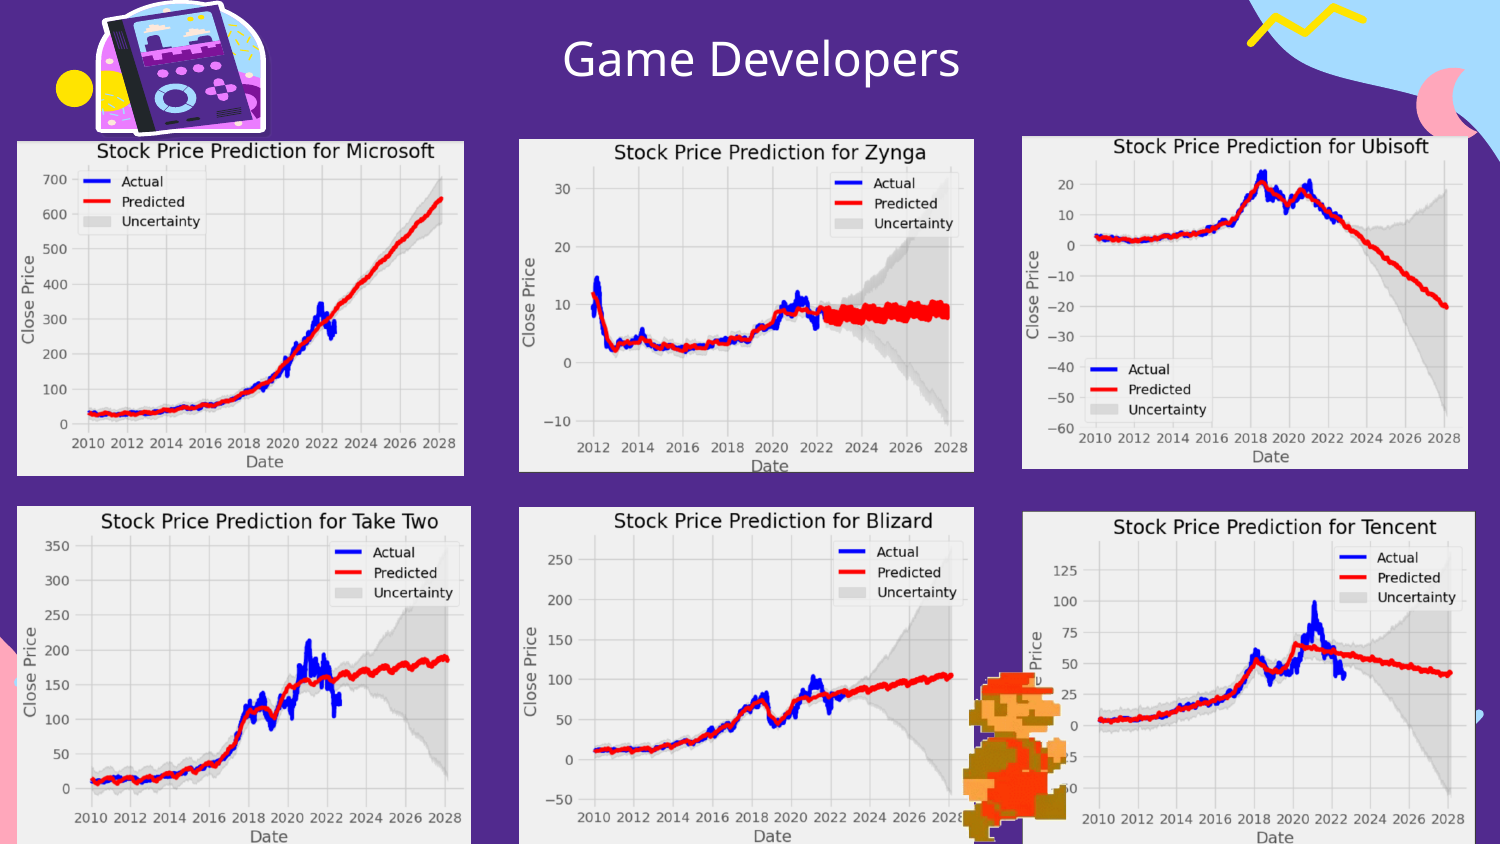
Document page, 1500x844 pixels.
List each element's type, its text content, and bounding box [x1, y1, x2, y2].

picture [17, 506, 472, 844]
picture [519, 507, 1476, 844]
picture [519, 139, 974, 473]
picture [1021, 136, 1469, 470]
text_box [95, 0, 267, 137]
picture [17, 140, 464, 477]
title Game Developers [271, 10, 1394, 105]
